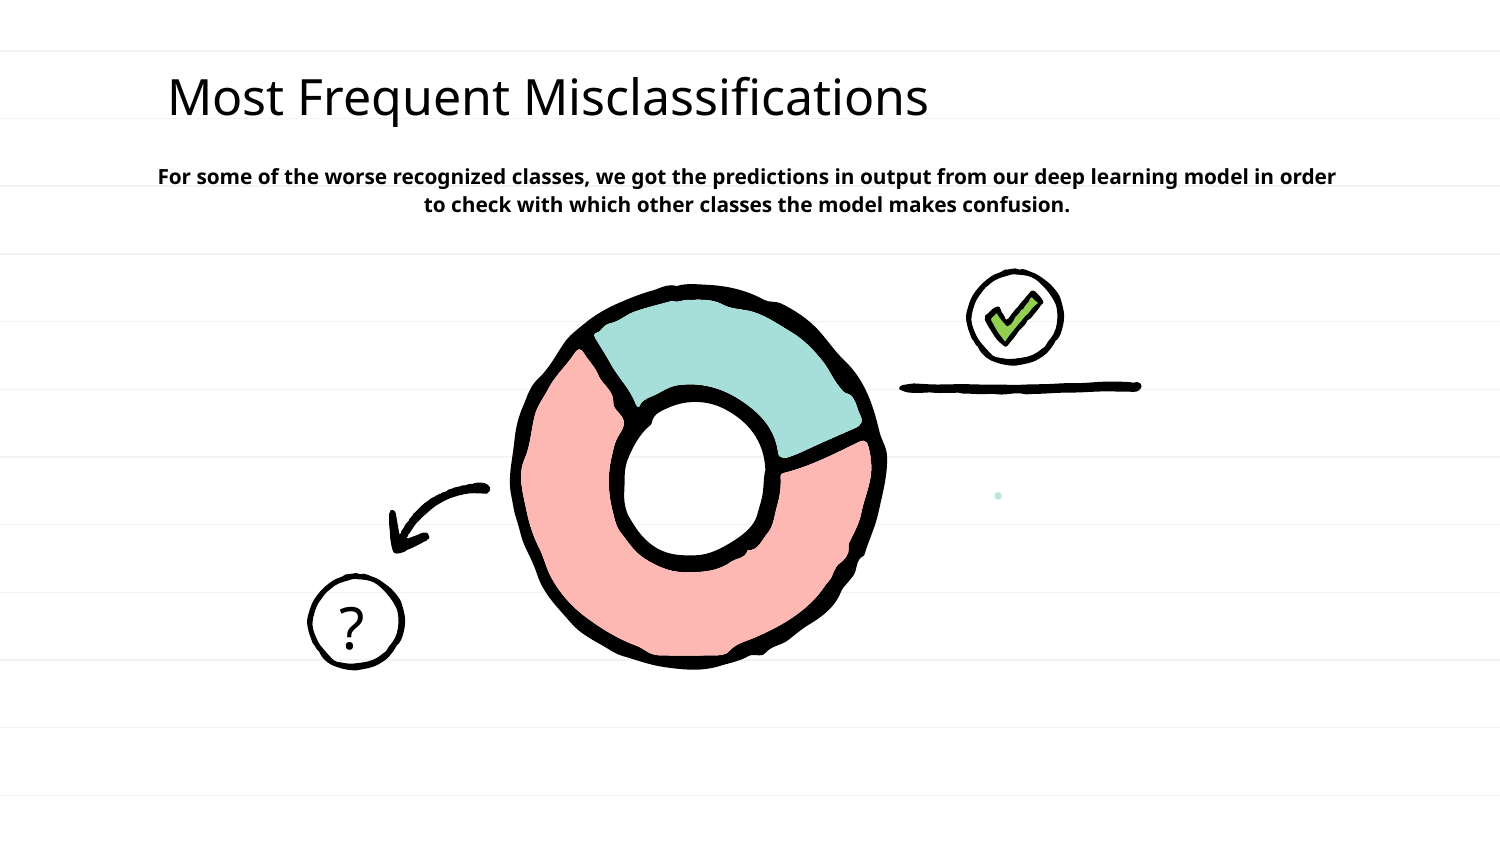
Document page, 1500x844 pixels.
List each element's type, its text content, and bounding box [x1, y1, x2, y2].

text_box For some of the worse recognized classes, we got the predictions in output from our deep learning model in order to check with which other classes the model makes confusion. [67, 144, 1433, 257]
text_box [389, 482, 491, 554]
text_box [305, 572, 407, 713]
text_box [994, 492, 1002, 500]
title Most Frequent Misclassifications [152, 20, 1348, 141]
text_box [898, 268, 1143, 395]
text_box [507, 283, 889, 670]
